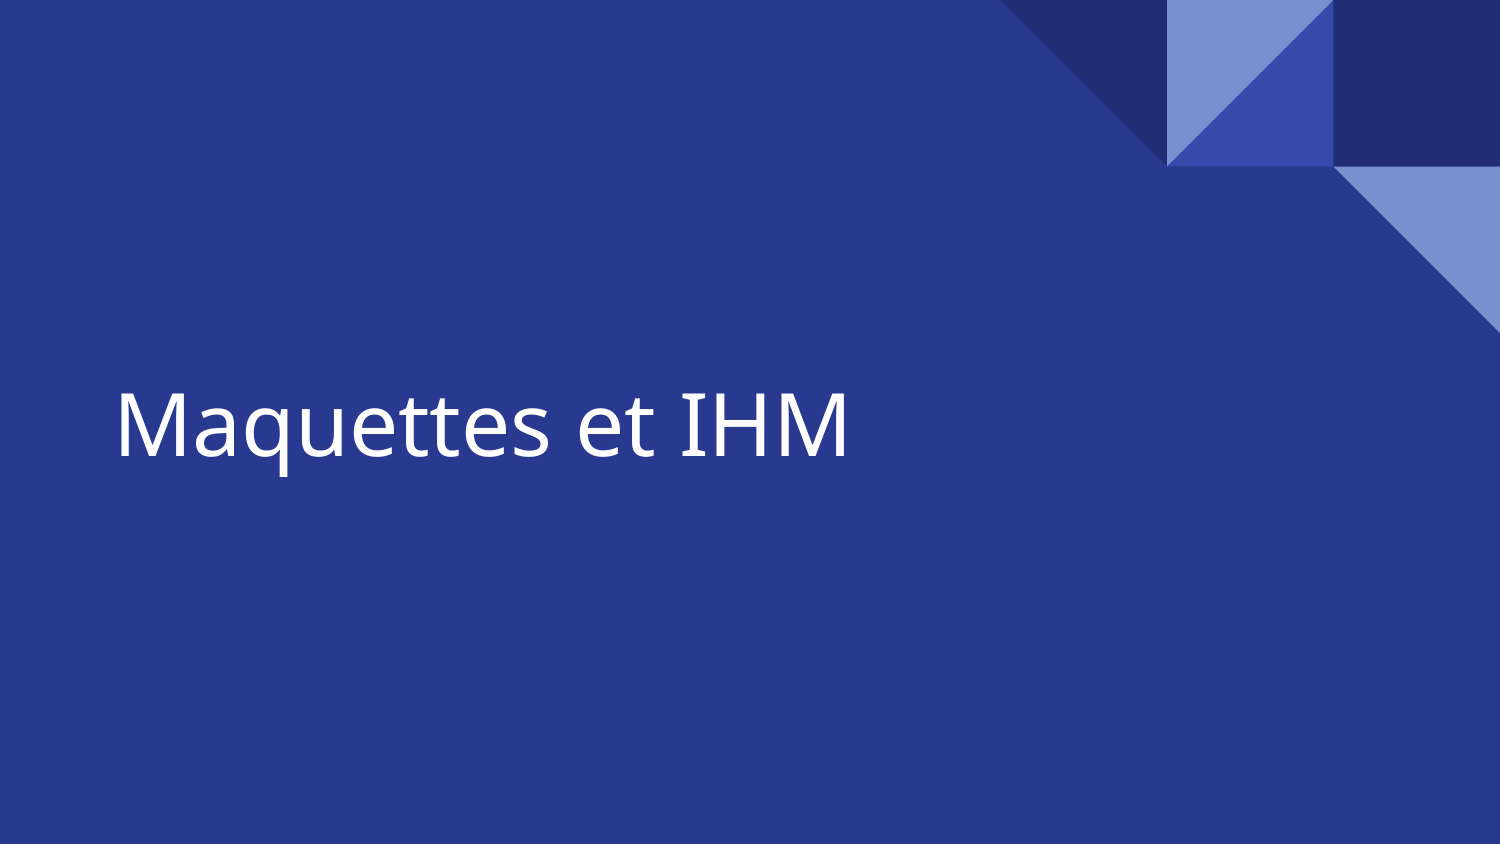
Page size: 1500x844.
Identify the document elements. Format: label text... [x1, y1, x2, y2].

title Maquettes et IHM [98, 353, 1447, 491]
